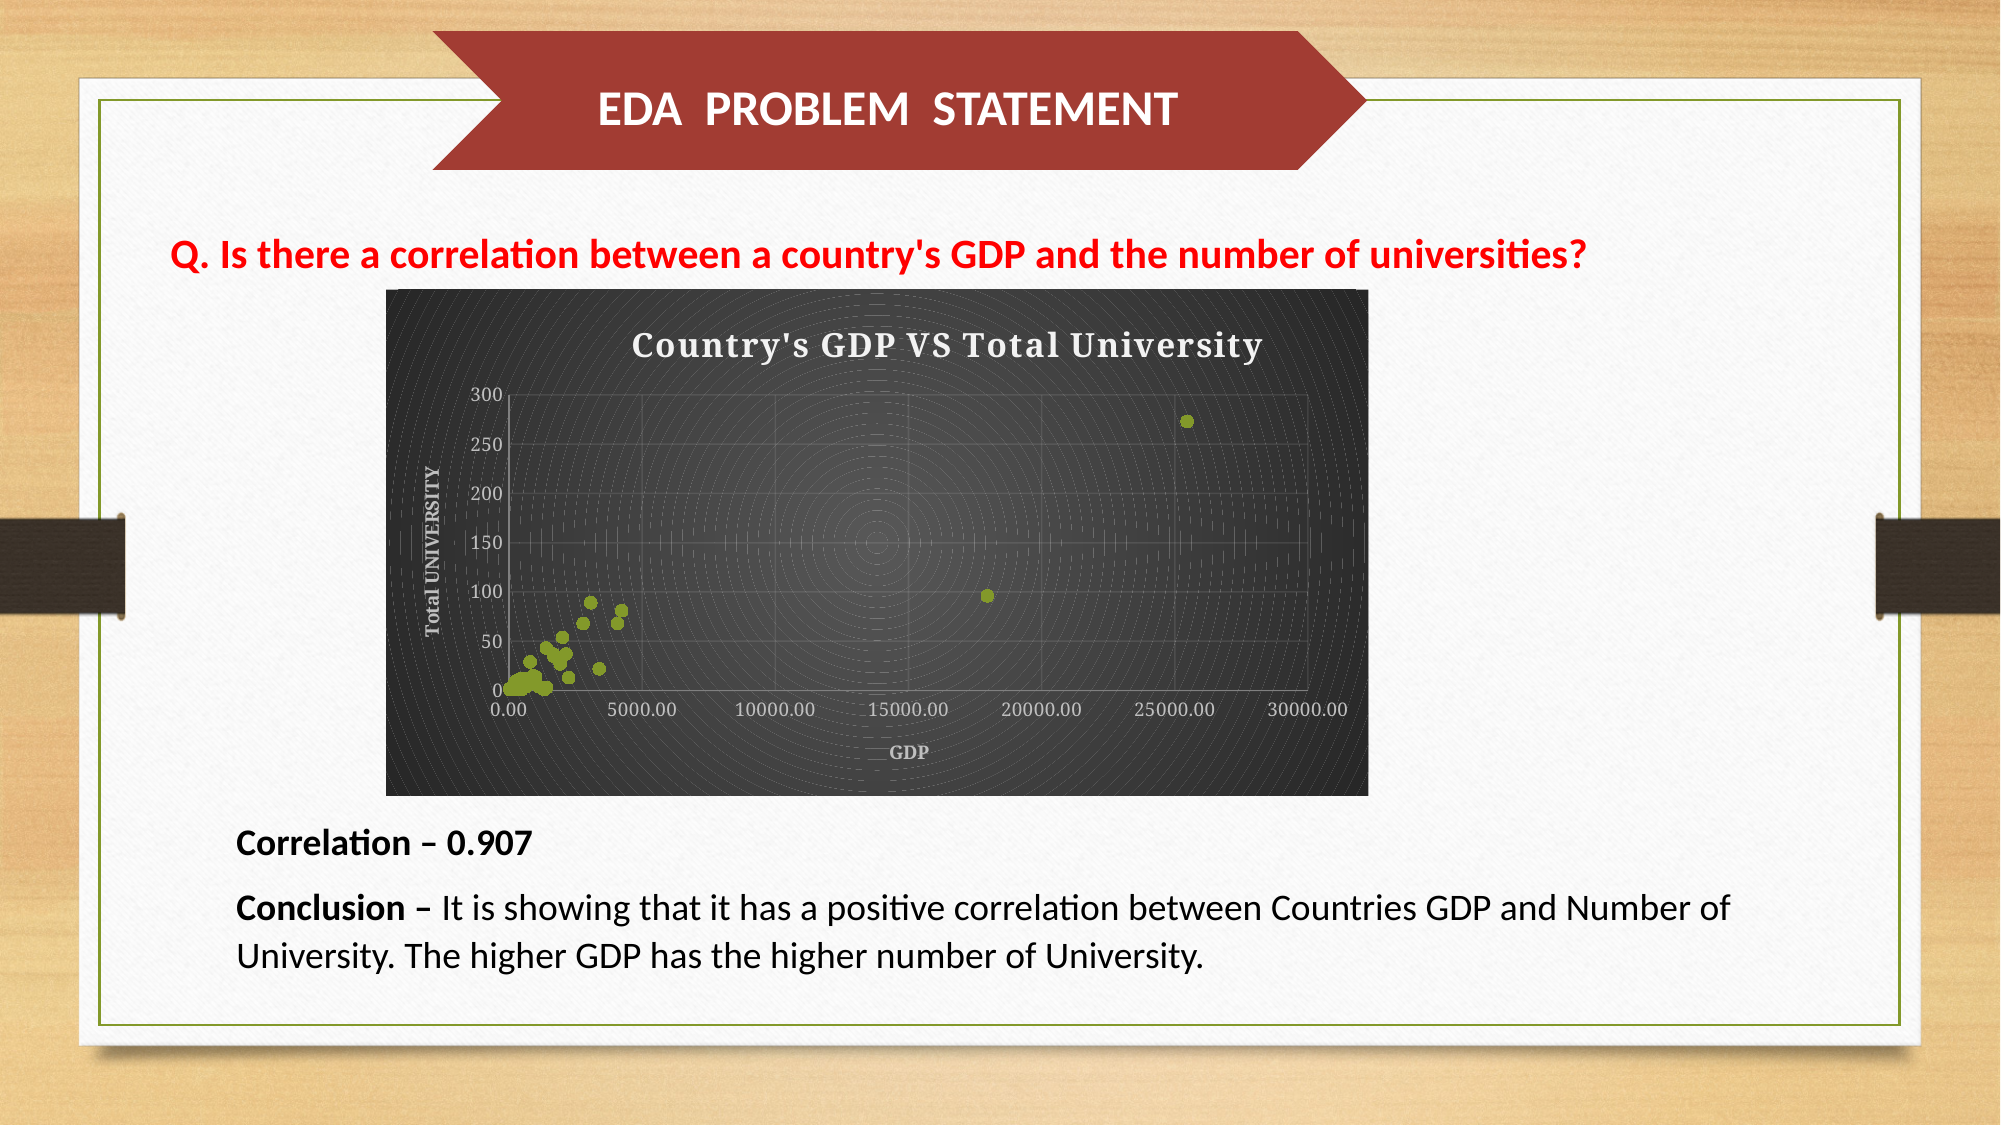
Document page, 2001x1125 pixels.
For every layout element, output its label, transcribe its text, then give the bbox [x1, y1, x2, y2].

text_box EDA PROBLEM STATEMENT [582, 67, 1249, 143]
text_box Correlation – 0.907 Conclusion – It is showing that it has a positive correlation between Countries GDP and Number of University. The higher GDP has the higher number of University. [221, 807, 1793, 984]
text_box Q. Is there a correlation between a country's GDP and the number of universities? [155, 216, 1644, 285]
chart [385, 289, 1369, 797]
text_box [431, 29, 1369, 172]
picture [0, 0, 2001, 1125]
